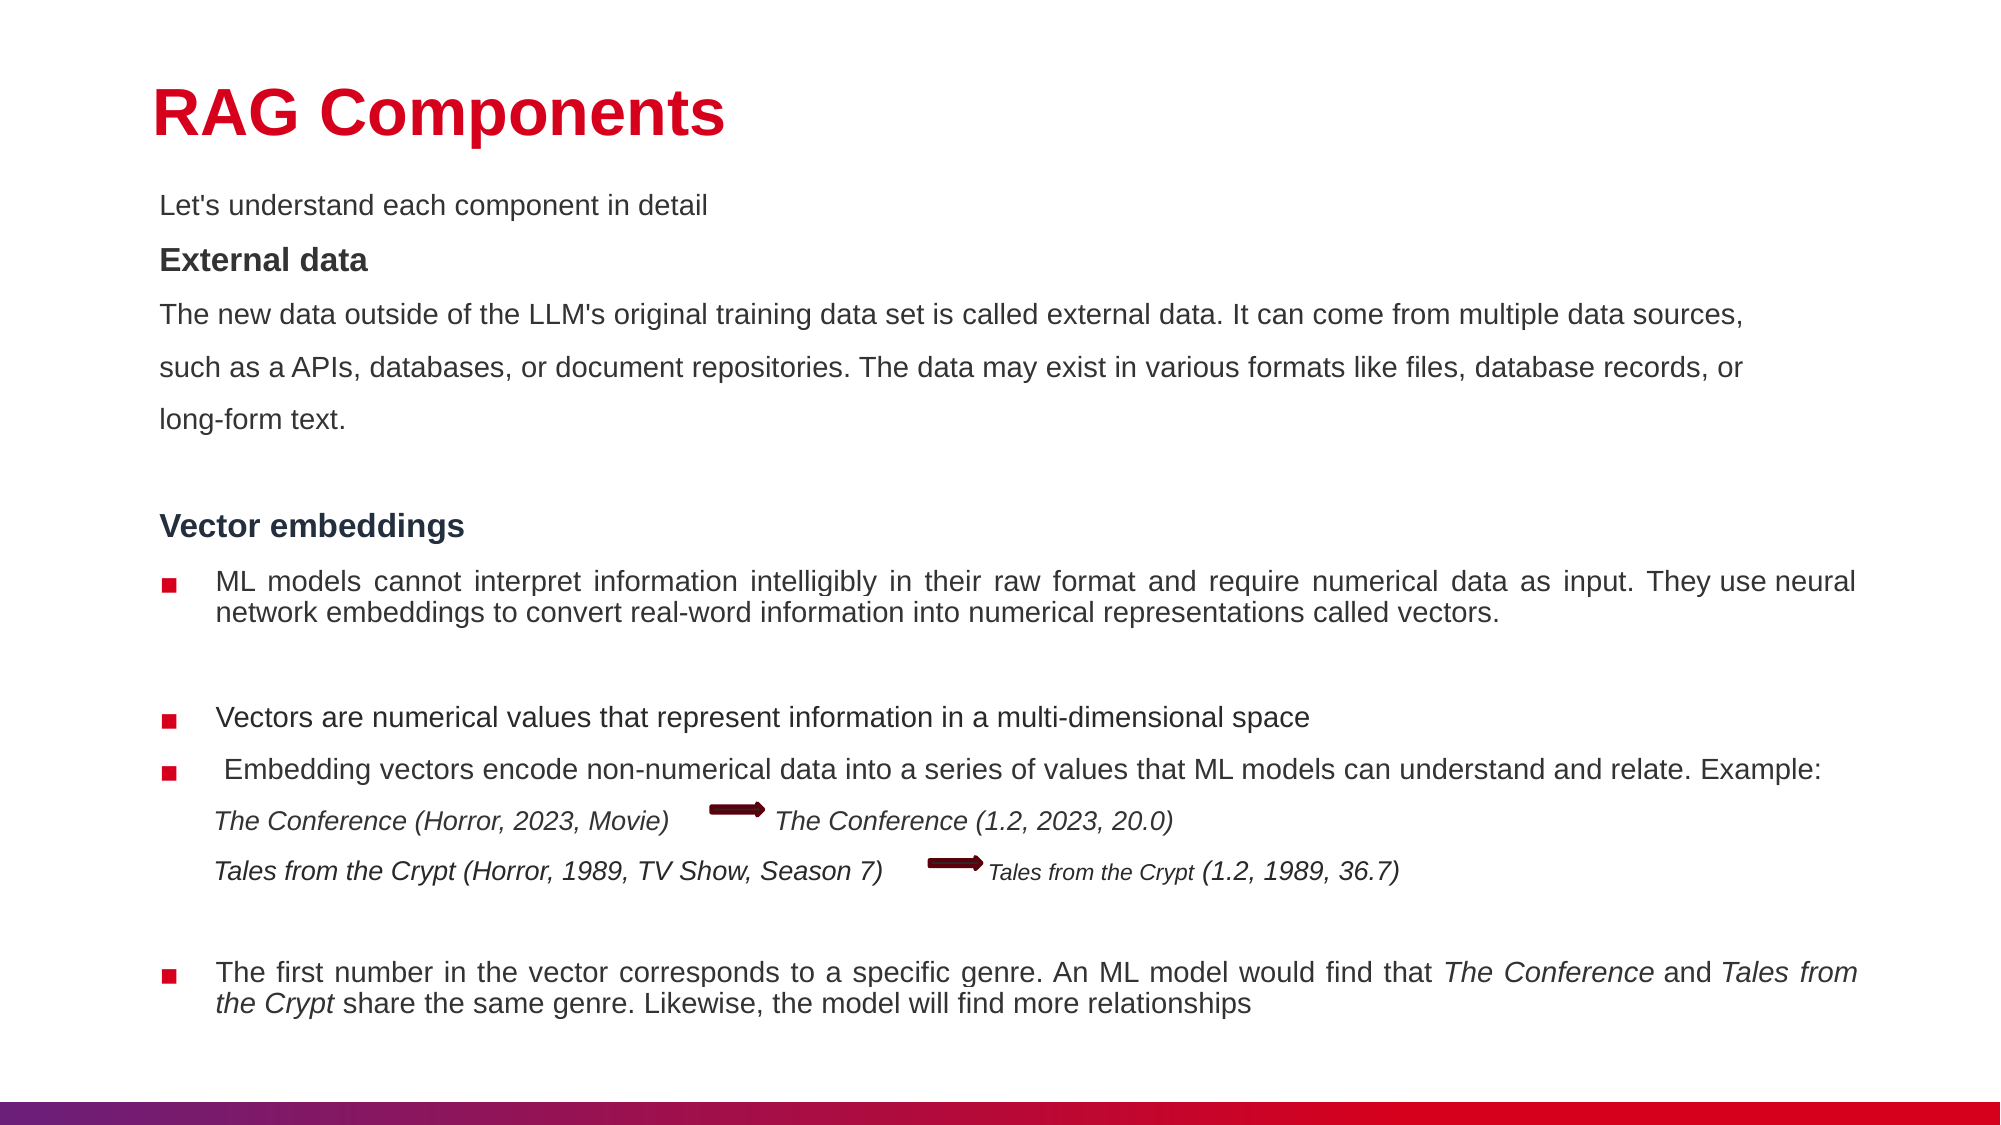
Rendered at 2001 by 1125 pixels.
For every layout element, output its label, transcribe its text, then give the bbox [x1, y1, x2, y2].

text_box [929, 857, 982, 870]
list Let's understand each component in detail External data The new data outside of the LLM's original training data set is called external data. It can come from multiple data sources, such as a APIs, databases, or document repositories. The data may exist in various formats like files, database records, or long-form text. Vector embeddings ML models cannot interpret information intelligibly in their raw format and require numerical data as input. They use neural network embeddings to convert real-word information into numerical representations called vectors. Vectors are numerical values that represent information in a multi-dimensional space Embedding vectors encode non-numerical data into a series of values that ML models can understand and relate. Example: The Conference (Horror, 2023, Movie) The Conference (1.2, 2023, 20.0) Tales from the Crypt (Horror, 1989, TV Show, Season 7) Tales from the Crypt (1.2, 1989, 36.7) The first number in the vector corresponds to a specific genre. An ML model would find that The Conference and Tales from the Crypt share the same genre. Likewise, the model will find more relationships [125, 183, 1874, 1113]
title RAG Components [137, 70, 1826, 159]
text_box [711, 803, 764, 816]
